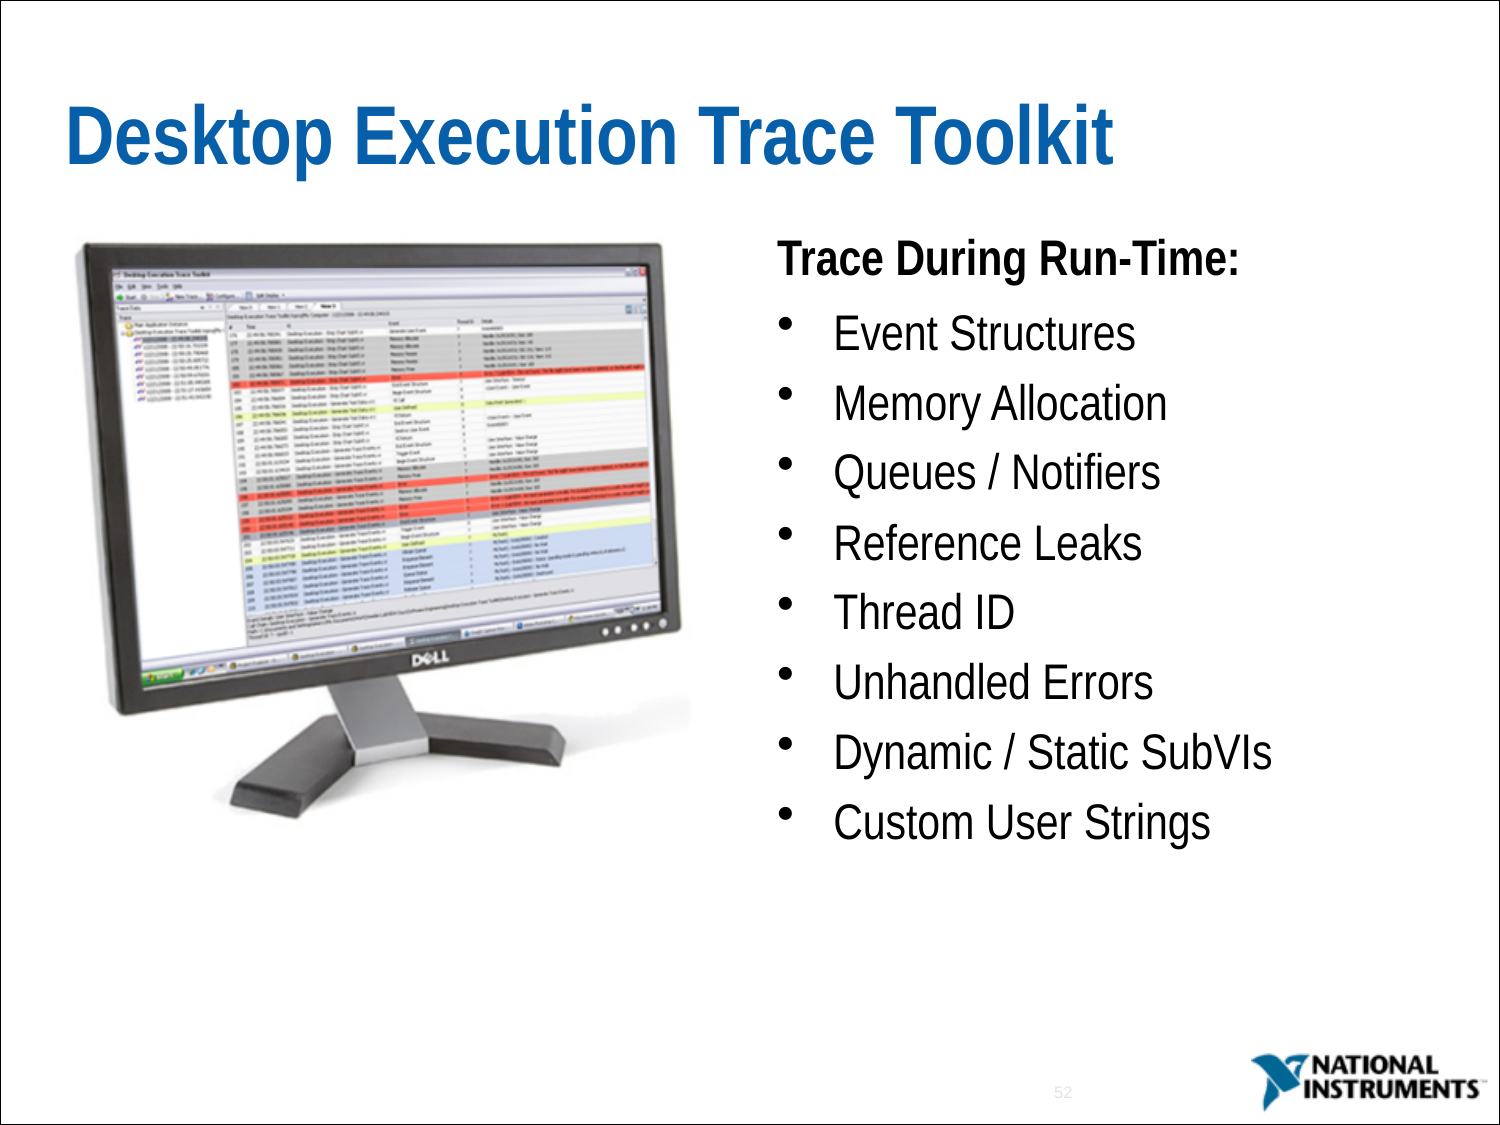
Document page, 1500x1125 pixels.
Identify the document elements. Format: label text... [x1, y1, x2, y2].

list Event Structures Memory Allocation Queues / Notifiers Reference Leaks Thread ID Unhandled Errors Dynamic / Static SubVIs Custom User Strings [761, 292, 1438, 941]
picture [1250, 1049, 1489, 1116]
title Desktop Execution Trace Toolkit [49, 37, 1451, 226]
picture [49, 212, 718, 837]
list Trace During Run-Time: [761, 187, 1438, 292]
